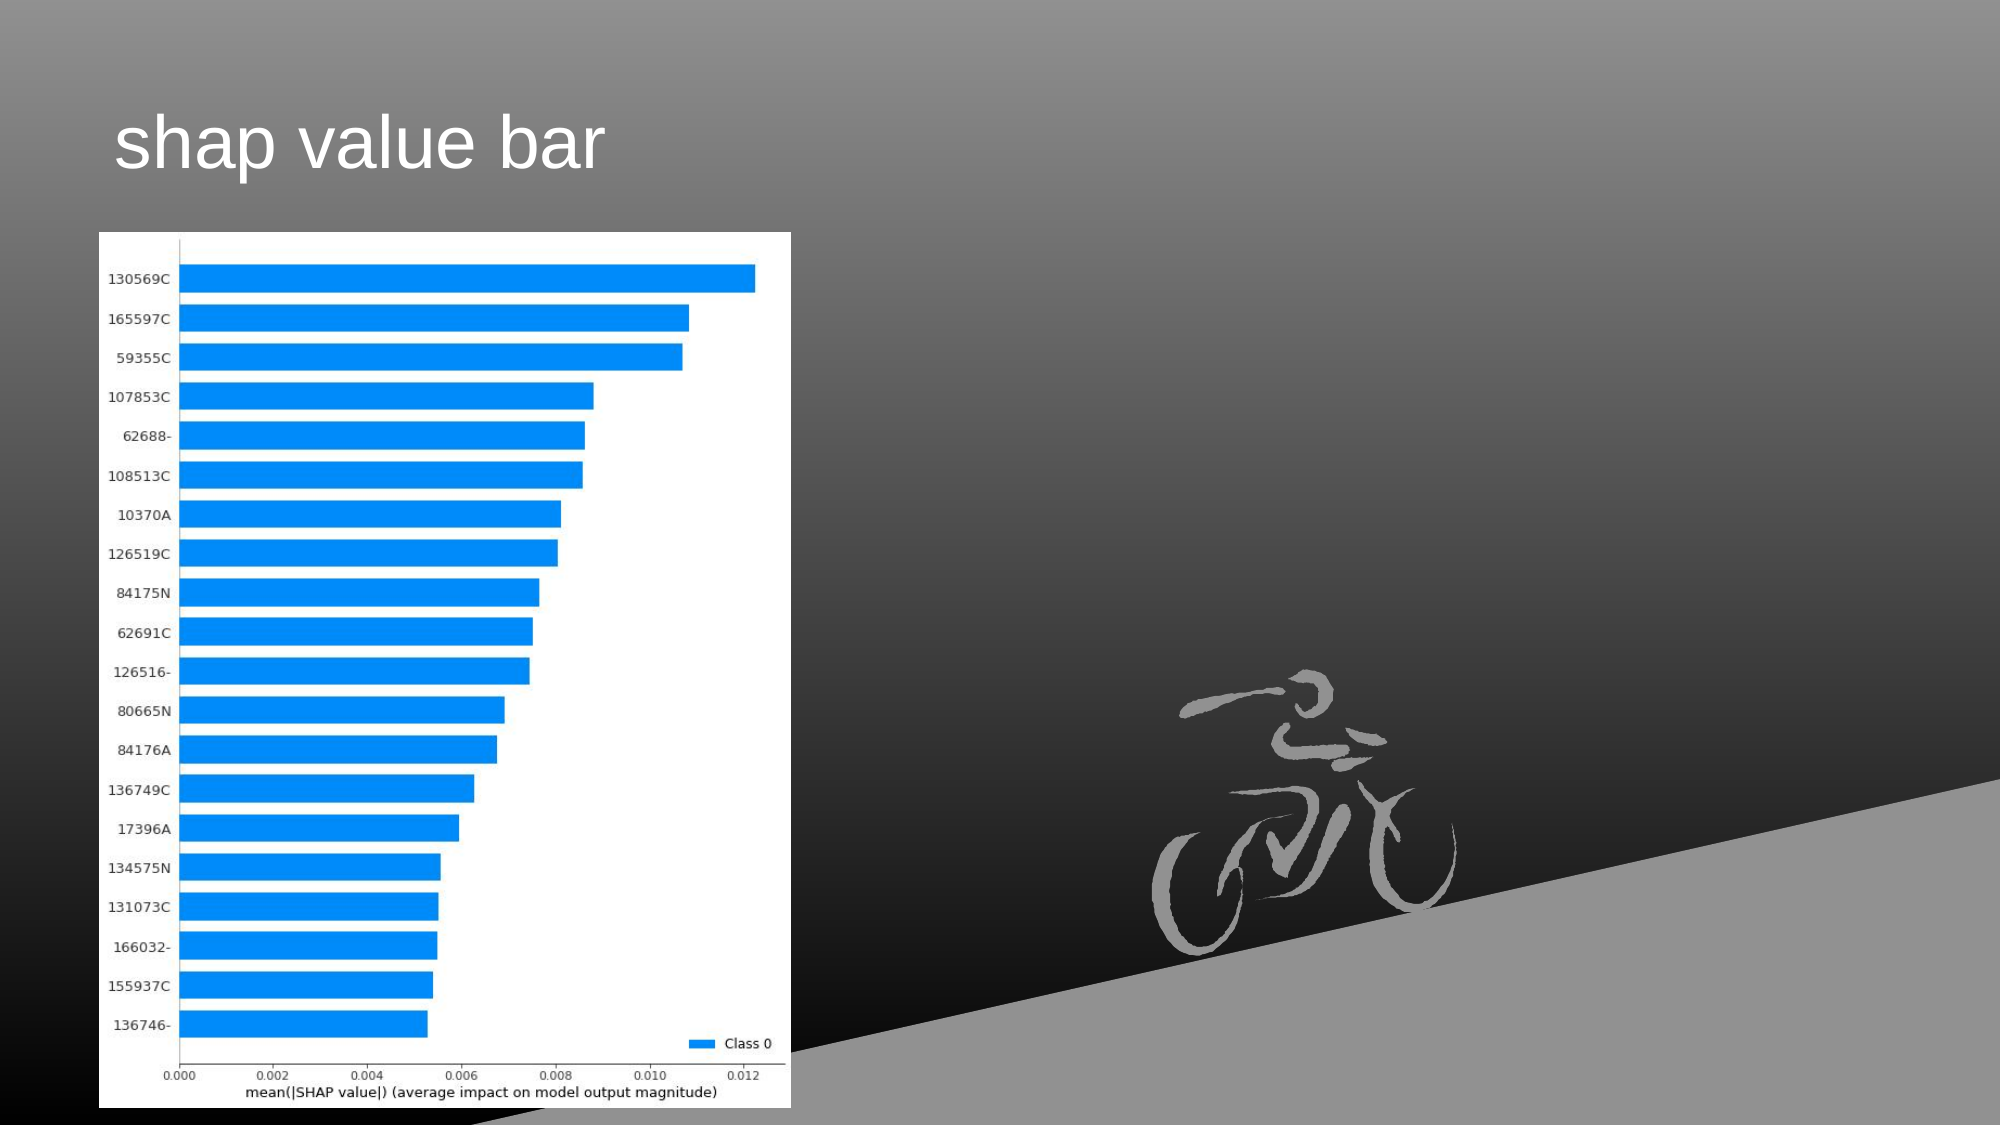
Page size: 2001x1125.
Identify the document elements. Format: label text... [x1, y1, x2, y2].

title shap value bar [99, 44, 1901, 233]
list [99, 232, 791, 1108]
